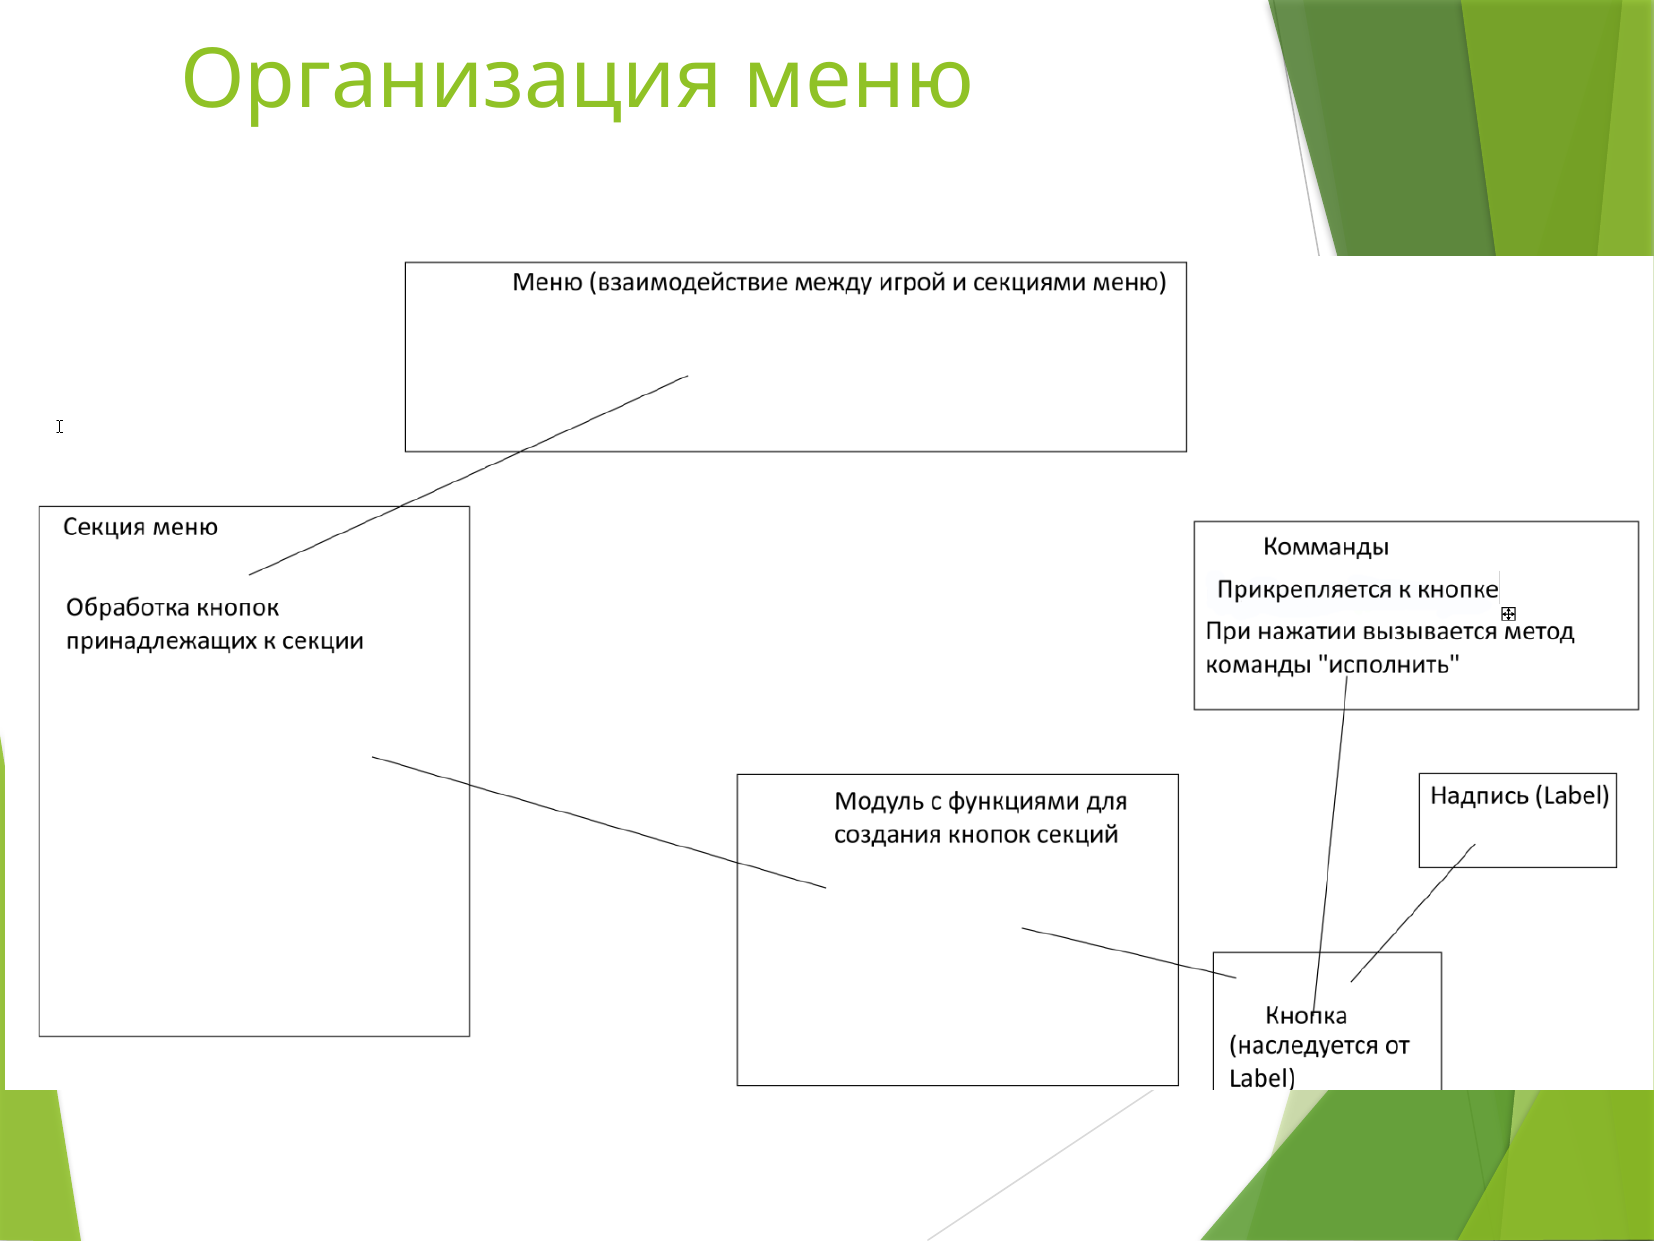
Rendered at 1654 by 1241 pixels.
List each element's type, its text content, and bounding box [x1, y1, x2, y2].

title Организация меню [165, 17, 1313, 254]
picture [5, 255, 1654, 1090]
